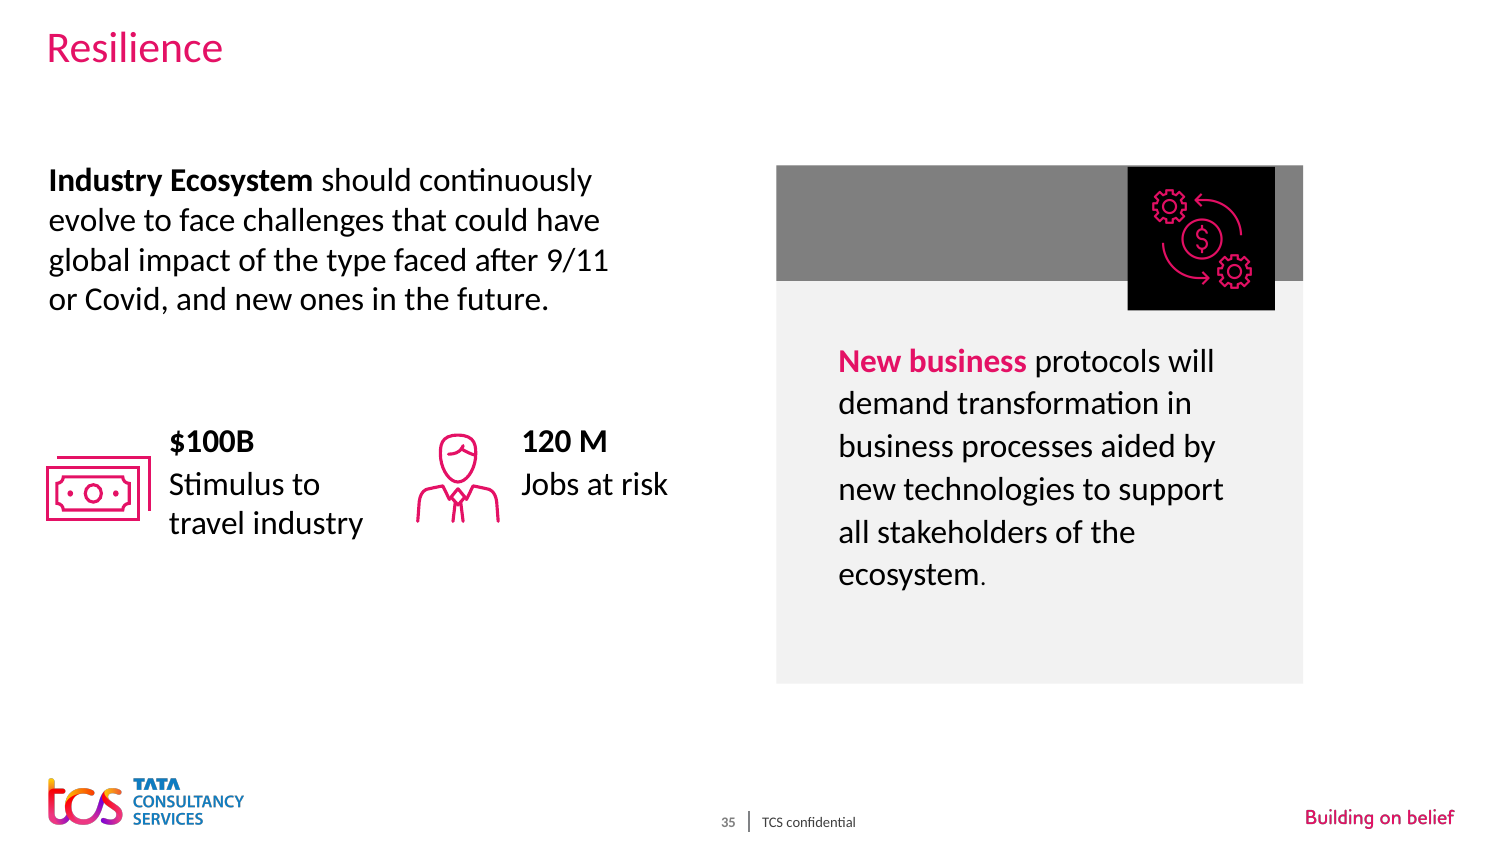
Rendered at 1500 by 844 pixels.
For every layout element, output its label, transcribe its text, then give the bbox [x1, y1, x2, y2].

text_box New business protocols will demand transformation in business processes aided by new technologies to support all stakeholders of the ecosystem. [823, 328, 1254, 600]
text_box Industry Ecosystem should continuously evolve to face challenges that could have global impact of the type faced after 9/11 or Covid, and new ones in the future. [48, 157, 640, 318]
text_box [1127, 166, 1275, 311]
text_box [417, 434, 499, 522]
text_box [776, 165, 1304, 281]
title Resilience [31, 17, 1326, 109]
picture [48, 777, 245, 826]
text_box 120 M [515, 411, 661, 454]
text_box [46, 456, 150, 520]
picture [1150, 187, 1255, 291]
text_box $100B [163, 411, 309, 454]
text_box Stimulus to travel industry [163, 454, 385, 549]
footer TCS confidential [751, 810, 1060, 832]
picture [1306, 809, 1455, 829]
text_box Jobs at risk [515, 454, 704, 509]
text_box [776, 281, 1304, 684]
